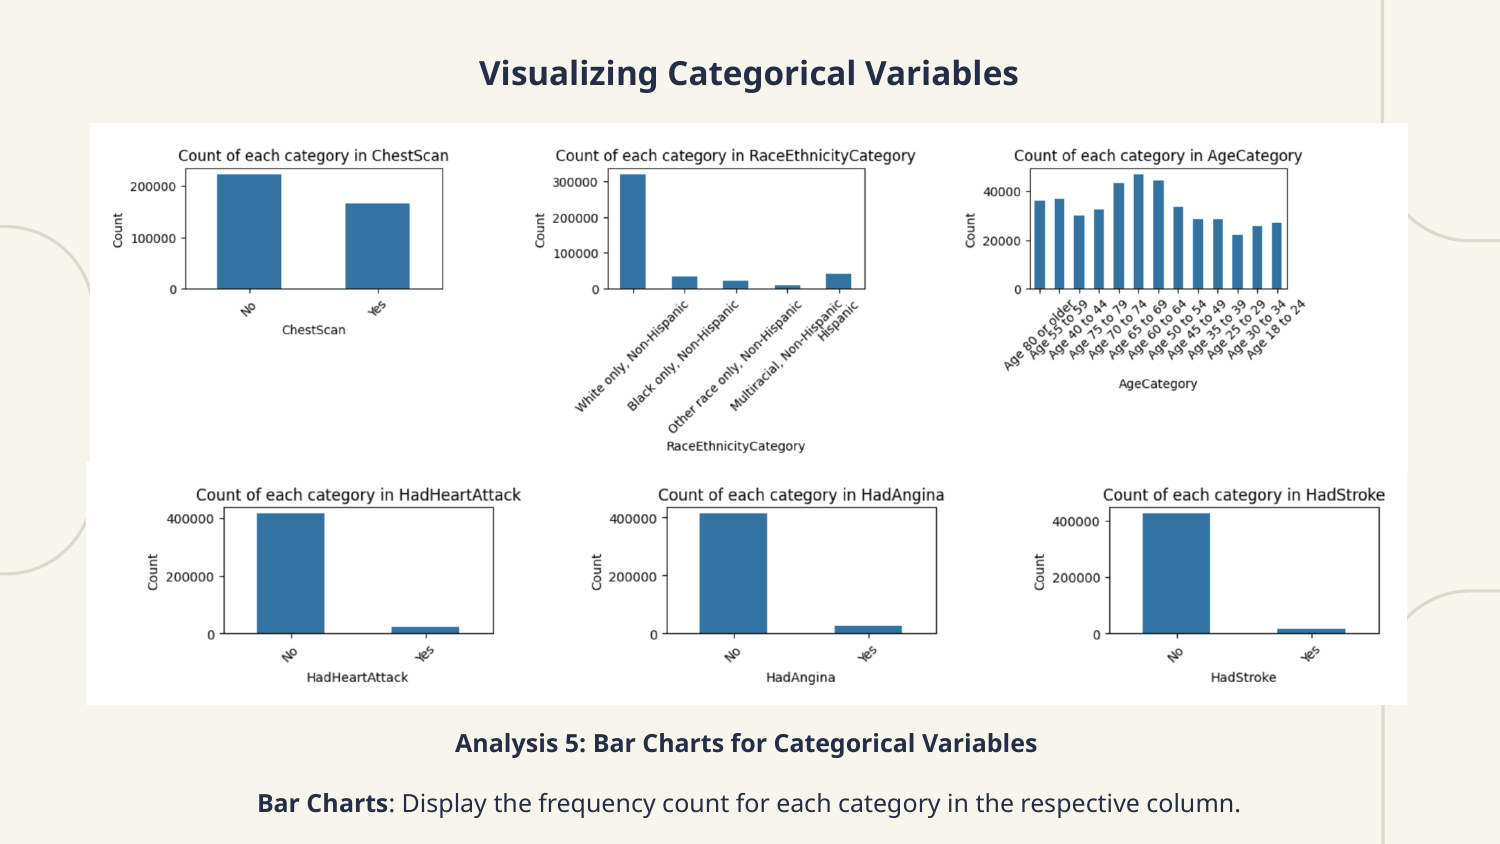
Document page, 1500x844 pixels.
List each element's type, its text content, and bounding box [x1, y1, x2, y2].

text_box Visualizing Categorical Variables [103, 0, 1396, 121]
subtitle Analysis 5: Bar Charts for Categorical Variables Bar Charts: Display the frequency count for each category in the respective column. [112, 714, 1388, 816]
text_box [140, 114, 275, 121]
picture [85, 122, 1408, 705]
